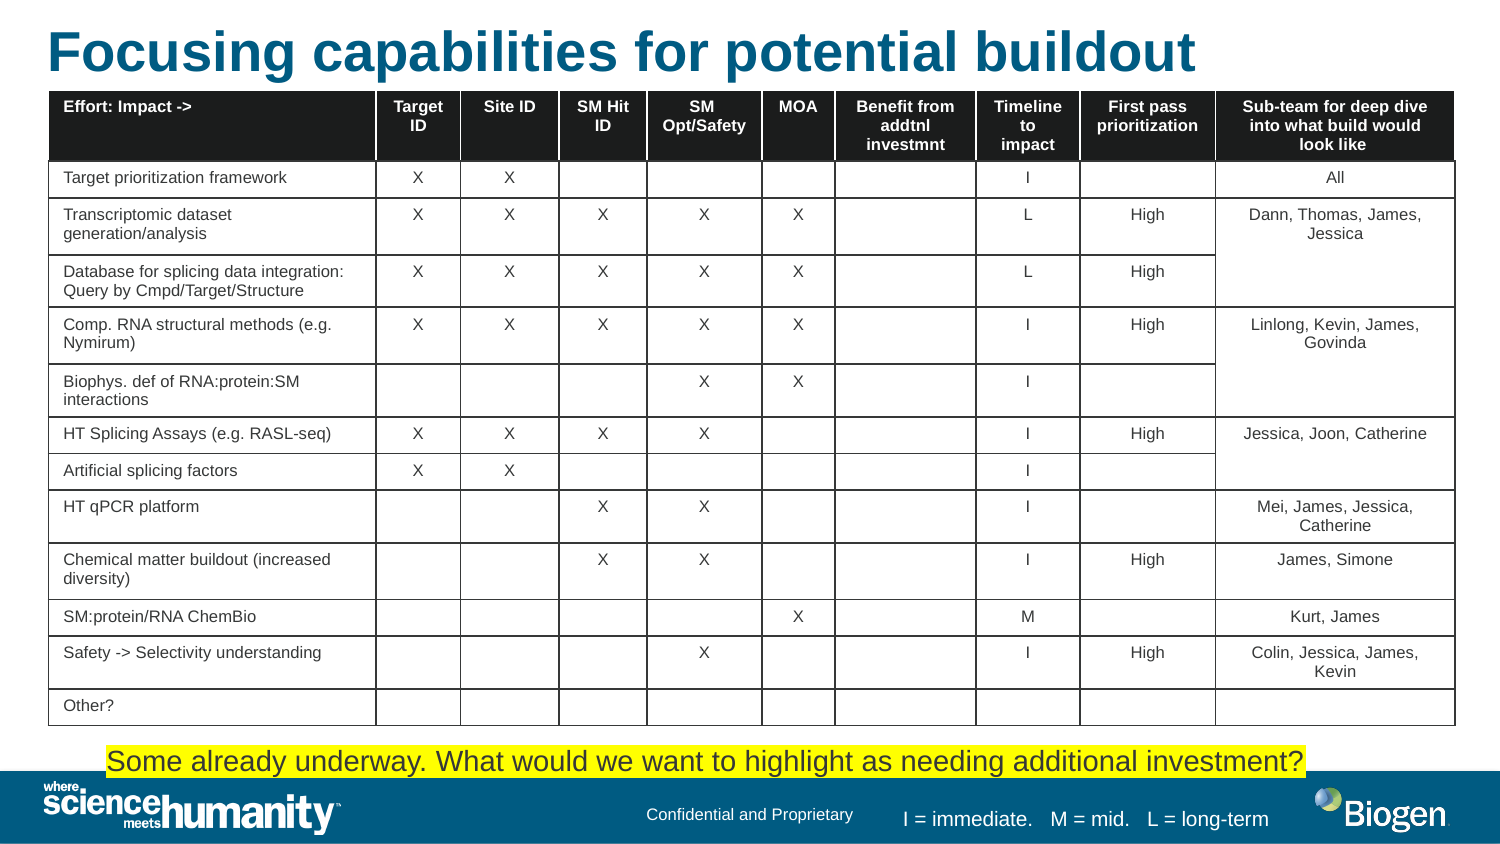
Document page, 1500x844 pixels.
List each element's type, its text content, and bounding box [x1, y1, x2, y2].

title Focusing capabilities for potential buildout [47, 25, 1452, 89]
table_cell X [560, 256, 646, 306]
table_cell I [977, 544, 1079, 599]
table_header Effort: Impact -> [49, 91, 375, 160]
table_cell M [977, 600, 1079, 635]
table_cell [836, 454, 975, 489]
table_cell [377, 544, 460, 599]
table_cell [461, 637, 558, 688]
table_cell Biophys. def of RNA:protein:SM interactions [49, 365, 375, 416]
table_header Target ID [377, 91, 460, 160]
table_cell [461, 600, 558, 635]
picture [1430, 808, 1435, 825]
table_cell SM:protein/RNA ChemBio [49, 600, 375, 635]
table_cell High [1081, 199, 1215, 254]
table_cell X [648, 199, 761, 254]
table_cell X [763, 365, 834, 416]
table_cell Chemical matter buildout (increased diversity) [49, 544, 375, 599]
table_cell [763, 418, 834, 453]
picture [1374, 808, 1390, 826]
table_cell I [977, 308, 1079, 363]
table_cell I [977, 454, 1079, 489]
table_cell Other? [49, 690, 375, 725]
table_cell [763, 690, 834, 725]
picture [1394, 807, 1409, 817]
table_cell [1081, 365, 1215, 416]
table_cell [836, 256, 975, 306]
table_cell X [461, 256, 558, 306]
table_cell [1081, 600, 1215, 635]
table_cell X [763, 600, 834, 635]
table_cell High [1081, 544, 1215, 599]
table_cell [560, 690, 646, 725]
table_cell X [560, 308, 646, 363]
table_cell [836, 637, 975, 688]
table_cell [836, 491, 975, 542]
table_cell [648, 454, 761, 489]
table_cell [763, 637, 834, 688]
table_cell [461, 365, 558, 416]
table_cell Linlong, Kevin, James, Govinda [1216, 308, 1454, 416]
table_cell [377, 365, 460, 416]
table_cell X [648, 256, 761, 306]
table_cell X [560, 491, 646, 542]
table_cell [648, 600, 761, 635]
table_cell X [461, 454, 558, 489]
table_cell X [377, 256, 460, 306]
table_cell X [461, 199, 558, 254]
table_cell X [648, 544, 761, 599]
table_cell [836, 199, 975, 254]
table_cell [836, 365, 975, 416]
table_cell X [461, 308, 558, 363]
table_cell [1216, 690, 1454, 725]
table_cell Jessica, Joon, Catherine [1216, 418, 1454, 489]
table_cell X [648, 491, 761, 542]
table_cell X [377, 308, 460, 363]
table_cell [377, 637, 460, 688]
table_cell Safety -> Selectivity understanding [49, 637, 375, 688]
picture [1411, 808, 1427, 826]
table_header SM Opt/Safety [648, 91, 761, 160]
table_cell [461, 690, 558, 725]
table_cell Mei, James, Jessica, Catherine [1216, 491, 1454, 542]
table_cell Target prioritization framework [49, 162, 375, 197]
table_cell [1081, 690, 1215, 725]
table_cell I [977, 418, 1079, 453]
table_cell [1081, 454, 1215, 489]
picture [1346, 801, 1364, 825]
table_header Site ID [461, 91, 558, 160]
picture [1436, 808, 1445, 825]
table_cell X [763, 308, 834, 363]
table_cell [648, 162, 761, 197]
table_cell High [1081, 256, 1215, 306]
table_header Sub-team for deep dive into what build would look like [1216, 91, 1454, 160]
table_cell [836, 308, 975, 363]
table_cell [560, 454, 646, 489]
table_cell X [377, 454, 460, 489]
table_cell [377, 600, 460, 635]
table_cell Colin, Jessica, James, Kevin [1216, 637, 1454, 688]
table_header Timeline to impact [977, 91, 1079, 160]
table_cell I [977, 365, 1079, 416]
table_cell X [763, 199, 834, 254]
table_cell [461, 544, 558, 599]
table_cell L [977, 256, 1079, 306]
table_cell [1081, 162, 1215, 197]
text_box Some already underway. What would we want to highlight as needing additional investment? [91, 734, 1321, 785]
table_header SM Hit ID [560, 91, 646, 160]
table_cell [1081, 491, 1215, 542]
table_cell [977, 690, 1079, 725]
table_cell [377, 690, 460, 725]
table_cell [763, 454, 834, 489]
text_box I = immediate. M = mid. L = long-term [888, 798, 1285, 839]
table_cell [560, 162, 646, 197]
table_cell All [1216, 162, 1454, 197]
table_cell Comp. RNA structural methods (e.g. Nymirum) [49, 308, 375, 363]
table_cell X [763, 256, 834, 306]
table_cell Transcriptomic dataset generation/analysis [49, 199, 375, 254]
table_cell X [377, 199, 460, 254]
table_cell HT qPCR platform [49, 491, 375, 542]
table_cell I [977, 162, 1079, 197]
table_cell X [648, 308, 761, 363]
table_cell I [977, 491, 1079, 542]
picture [1392, 819, 1410, 832]
table_cell High [1081, 308, 1215, 363]
table_cell I [977, 637, 1079, 688]
table_cell [648, 690, 761, 725]
table_cell X [377, 418, 460, 453]
table_cell X [648, 418, 761, 453]
table_header Benefit from addtnl investmnt [836, 91, 975, 160]
table_cell [836, 600, 975, 635]
table_cell [560, 637, 646, 688]
table_cell HT Splicing Assays (e.g. RASL-seq) [49, 418, 375, 453]
table_cell L [977, 199, 1079, 254]
table_cell [763, 491, 834, 542]
table_cell Kurt, James [1216, 600, 1454, 635]
table_cell [836, 162, 975, 197]
table_cell Dann, Thomas, James, Jessica [1216, 199, 1454, 306]
table_cell [377, 491, 460, 542]
table_cell X [560, 544, 646, 599]
table_cell X [648, 365, 761, 416]
table_cell [560, 365, 646, 416]
table_cell X [560, 199, 646, 254]
table_cell Database for splicing data integration: Query by Cmpd/Target/Structure [49, 256, 375, 306]
picture [1316, 788, 1341, 811]
table_cell High [1081, 418, 1215, 453]
table_cell [836, 418, 975, 453]
table_cell X [377, 162, 460, 197]
table_cell X [560, 418, 646, 453]
table_cell Artificial splicing factors [49, 454, 375, 489]
table_header First pass prioritization [1081, 91, 1215, 160]
table_cell [461, 491, 558, 542]
table_cell X [648, 637, 761, 688]
table_cell X [461, 418, 558, 453]
table_cell [836, 544, 975, 599]
table_cell James, Simone [1216, 544, 1454, 599]
table_cell [560, 600, 646, 635]
table_cell [763, 162, 834, 197]
table_cell X [461, 162, 558, 197]
table_cell High [1081, 637, 1215, 688]
table_cell [836, 690, 975, 725]
table_header MOA [763, 91, 834, 160]
table_cell [763, 544, 834, 599]
